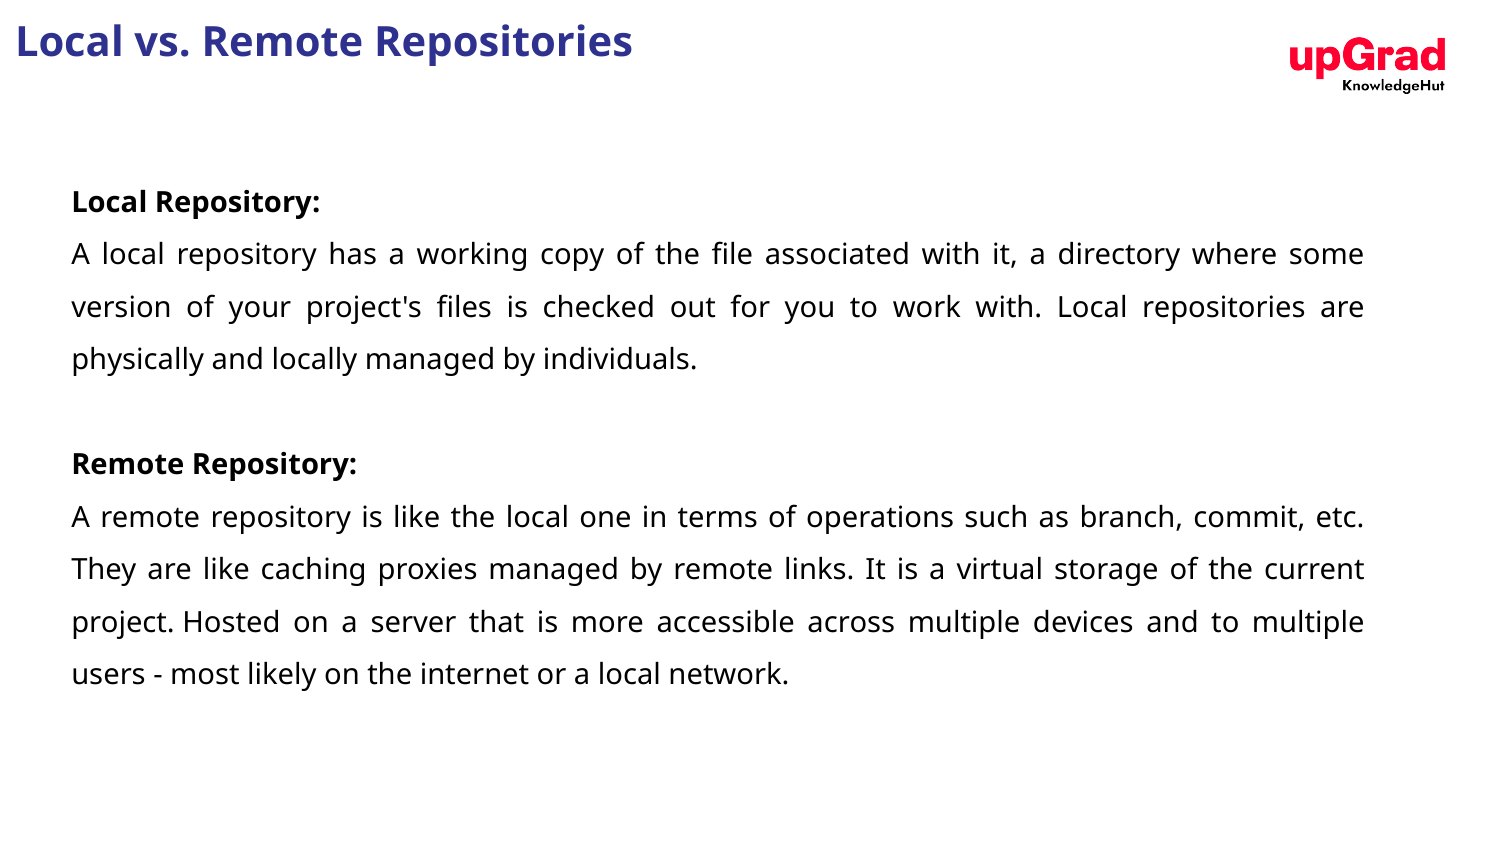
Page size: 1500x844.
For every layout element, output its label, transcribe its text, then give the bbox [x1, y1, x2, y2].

text_box Local vs. Remote Repositories [0, 0, 931, 76]
picture [1290, 37, 1449, 96]
text_box Local Repository: A local repository has a working copy of the file associated with it, a directory where some version of your project's files is checked out for you to work with. Local repositories are physically and locally managed by individuals. Remote Repository: A remote repository is like the local one in terms of operations such as branch, commit, etc. They are like caching proxies managed by remote links. It is a virtual storage of the current project. Hosted on a server that is more accessible across multiple devices and to multiple users - most likely on the internet or a local network. [56, 158, 1381, 733]
